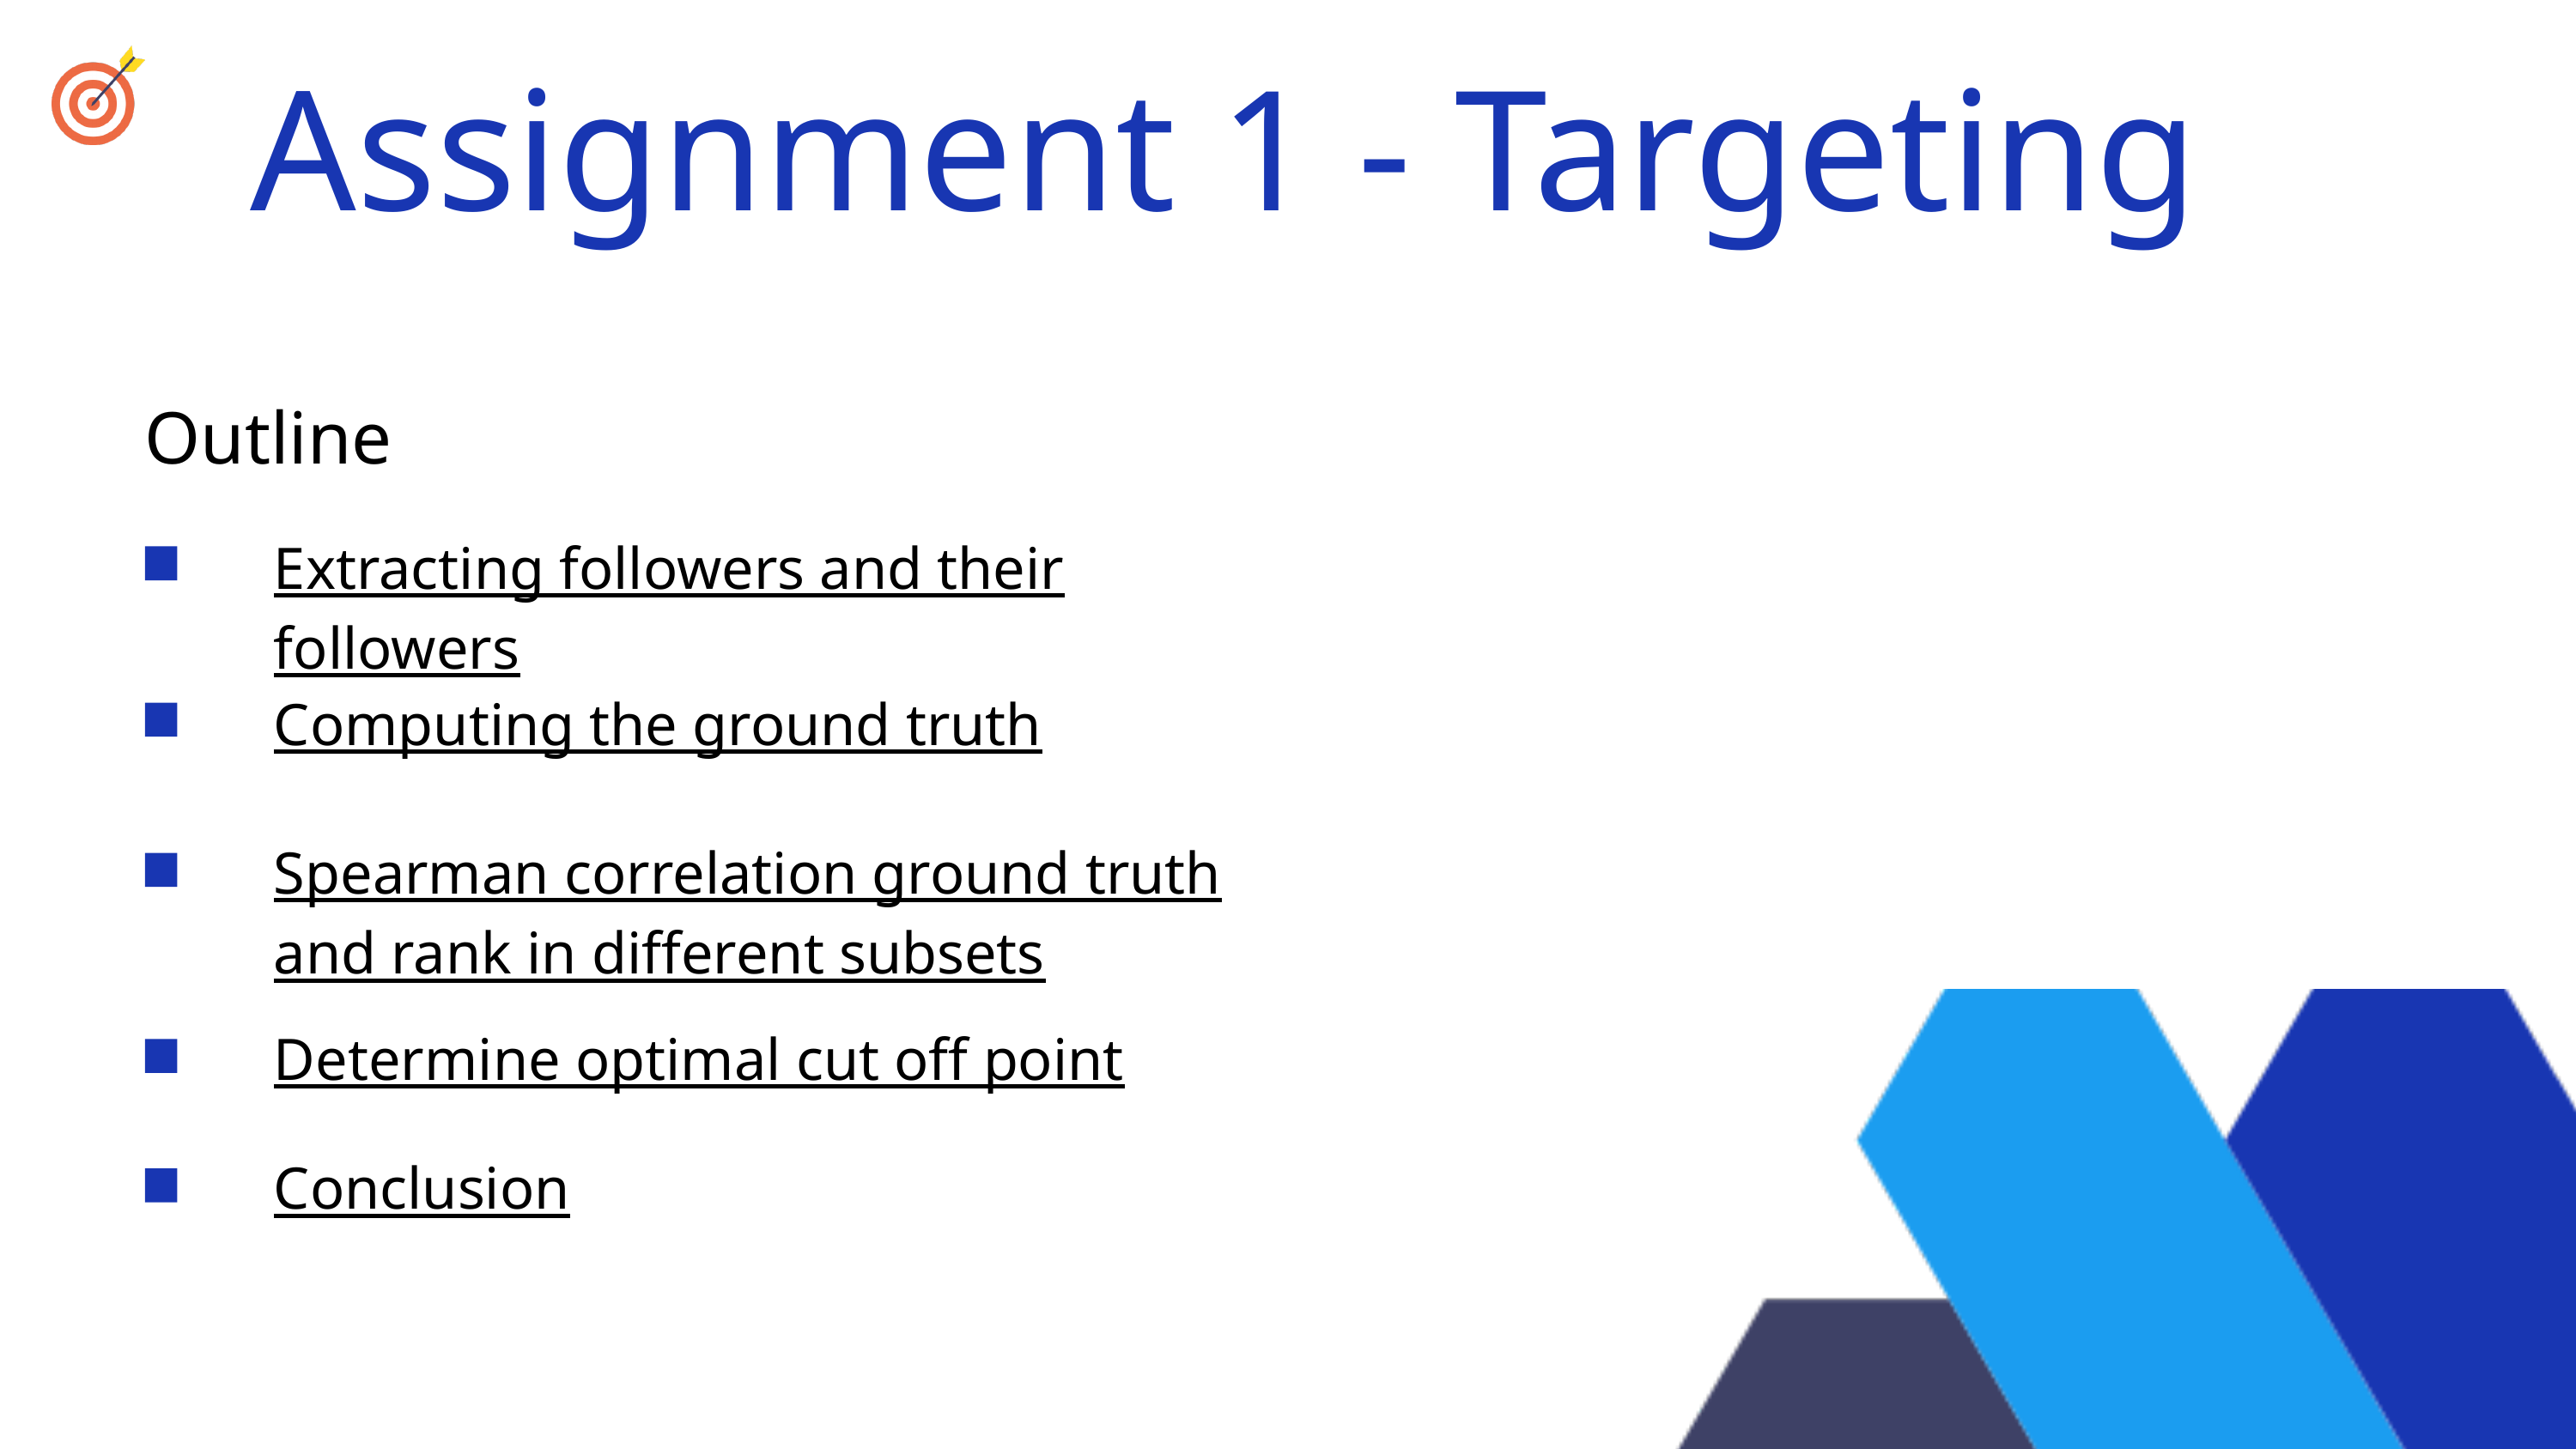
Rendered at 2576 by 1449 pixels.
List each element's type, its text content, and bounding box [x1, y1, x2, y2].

text_box [144, 546, 178, 581]
text_box [144, 852, 178, 888]
picture [1674, 989, 2576, 1449]
text_box Assignment 1 - Targeting [250, 61, 2239, 245]
text_box [144, 1168, 178, 1203]
text_box Spearman correlation ground truth and rank in different subsets [273, 825, 1288, 985]
text_box [144, 702, 178, 737]
text_box Conclusion [273, 1140, 1194, 1222]
text_box [144, 1039, 178, 1073]
text_box Computing the ground truth [273, 676, 1194, 757]
text_box Outline [144, 378, 1476, 479]
picture [51, 45, 145, 145]
text_box Determine optimal cut off point [273, 1011, 1194, 1092]
text_box Extracting followers and their followers [273, 520, 1277, 681]
